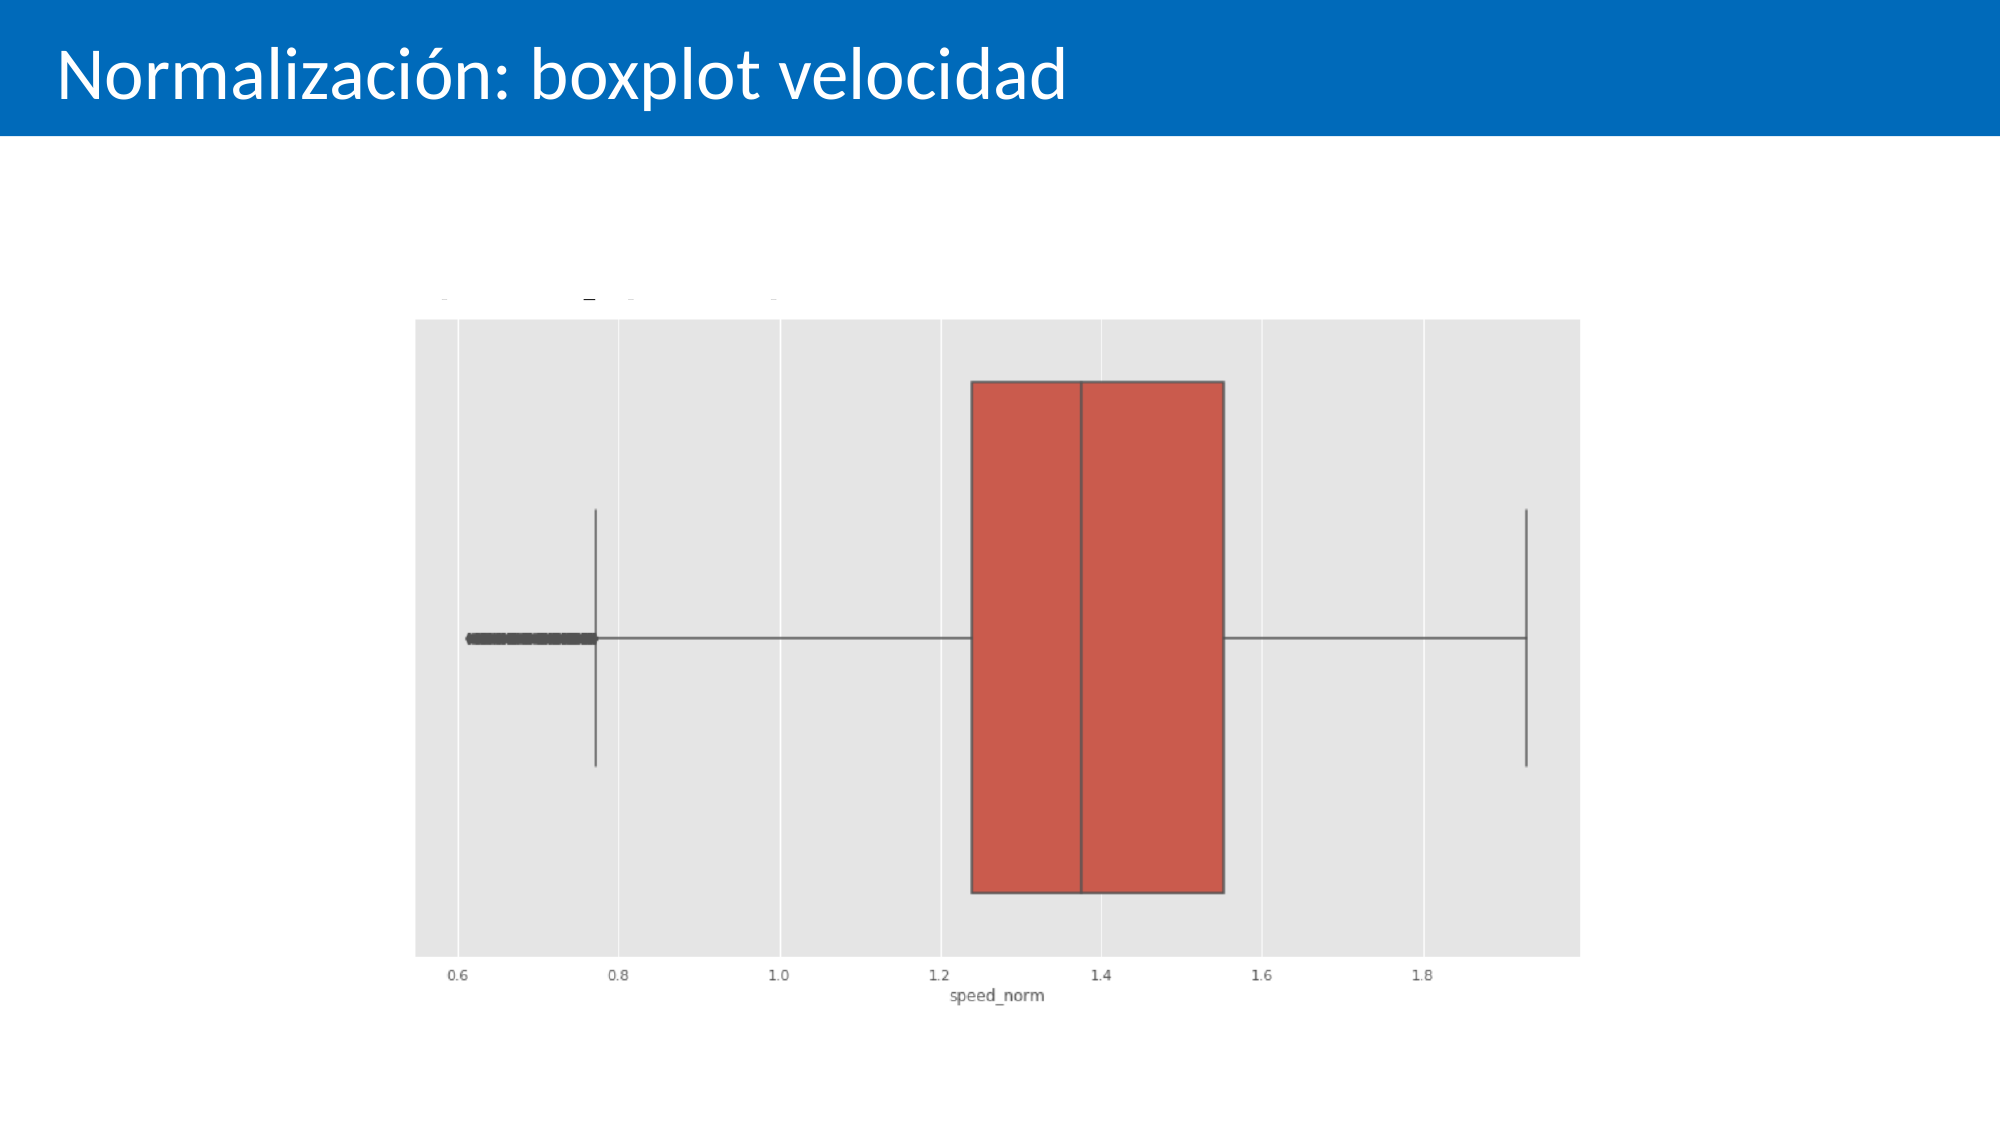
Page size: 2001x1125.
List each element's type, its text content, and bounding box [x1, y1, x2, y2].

text_box Normalización: boxplot velocidad [41, 27, 1908, 245]
text_box [0, 0, 2000, 138]
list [397, 299, 1603, 1014]
